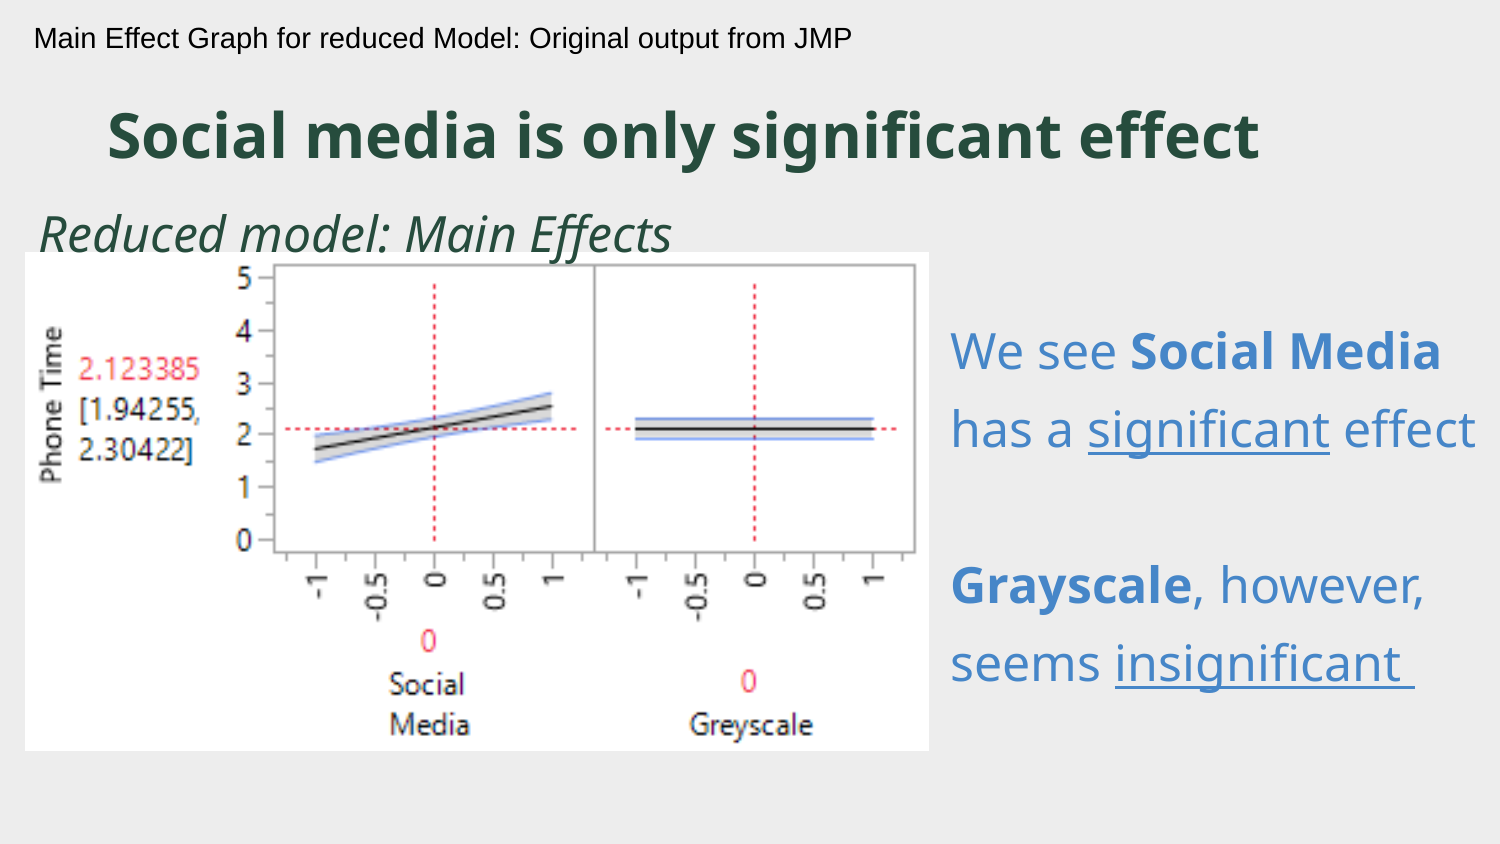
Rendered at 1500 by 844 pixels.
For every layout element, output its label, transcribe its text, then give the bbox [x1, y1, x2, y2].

text_box Reduced model: Main Effects [0, 184, 982, 240]
text_box Social media is only significant effect [107, 73, 1500, 162]
text_box We see Social Media has a significant effect Grayscale, however, seems insignificant [950, 302, 1500, 725]
picture [25, 251, 929, 752]
text_box Main Effect Graph for reduced Model: Original output from JMP [18, 4, 910, 74]
